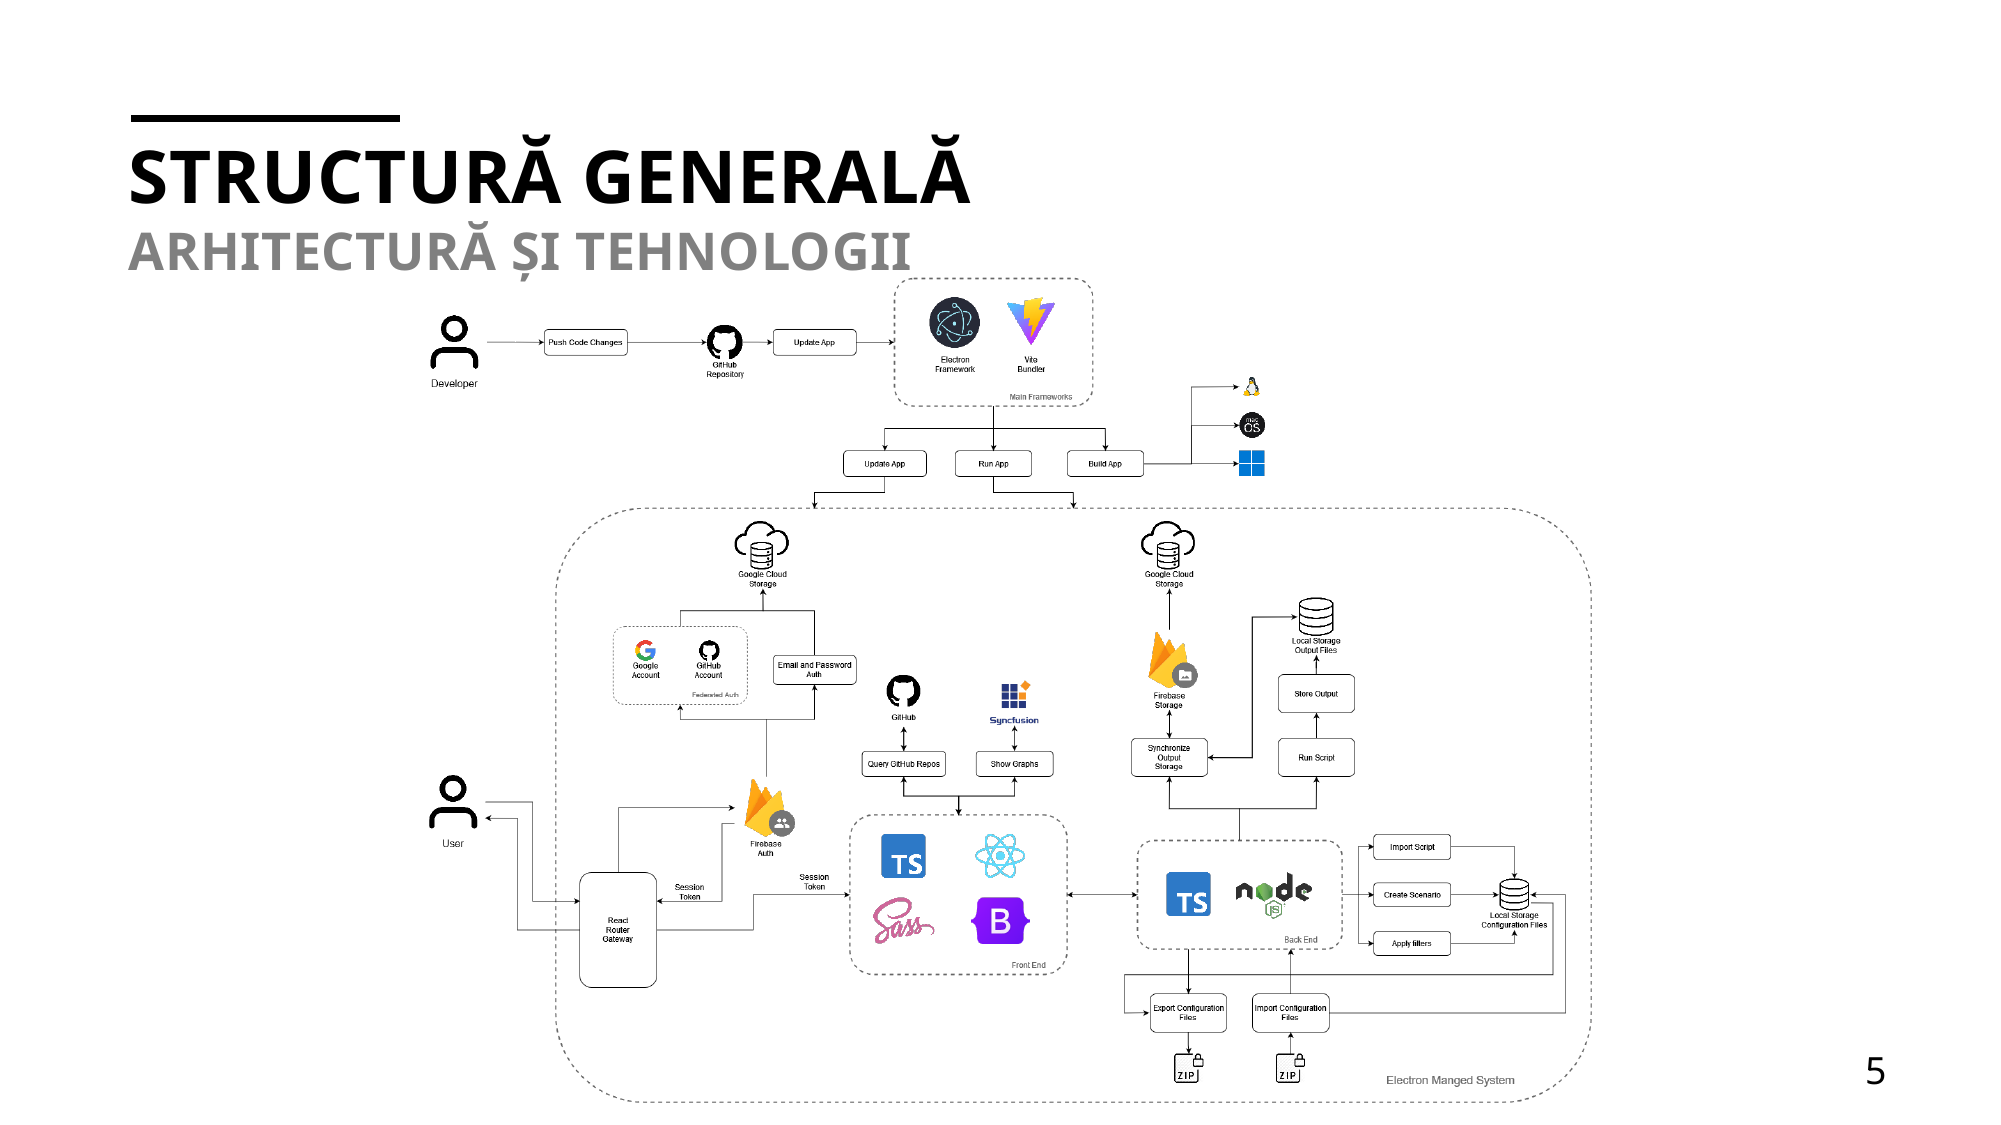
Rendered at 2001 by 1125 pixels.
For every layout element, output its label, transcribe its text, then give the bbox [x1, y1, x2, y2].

title Structură generală arhitectură și tehnologii [114, 122, 1886, 296]
slide_number 5 [1791, 1042, 1902, 1103]
picture [408, 265, 1592, 1103]
